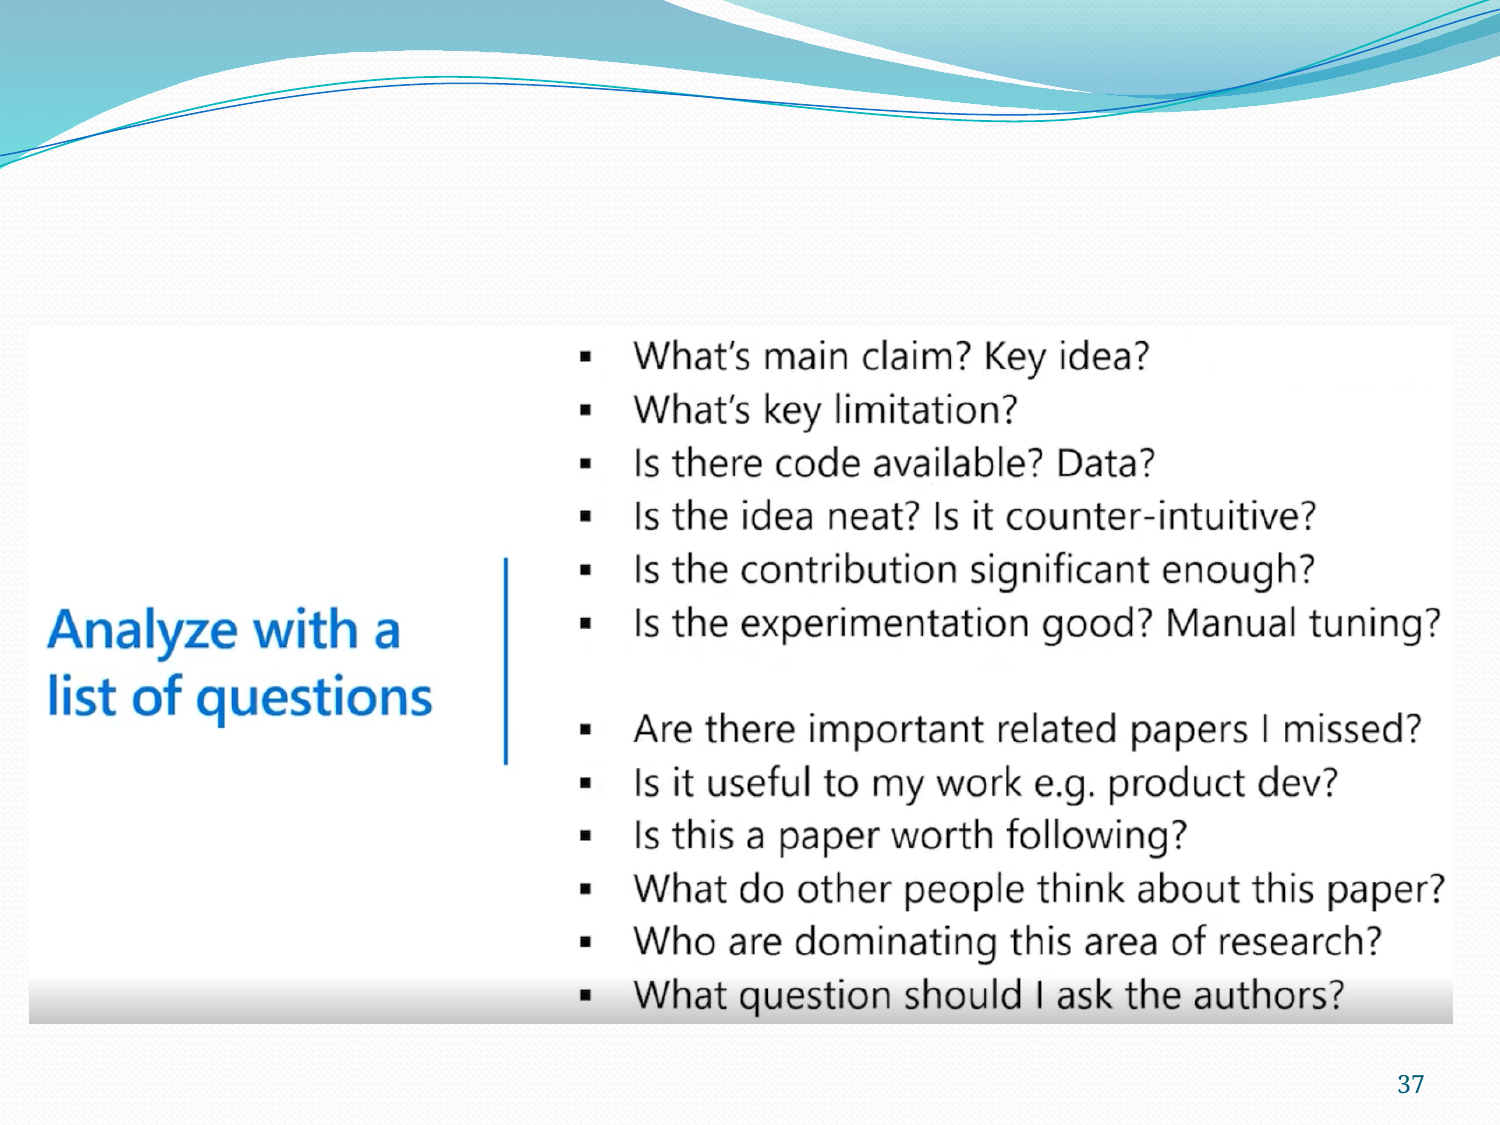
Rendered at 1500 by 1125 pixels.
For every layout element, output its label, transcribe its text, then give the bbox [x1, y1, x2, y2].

slide_number 37 [1299, 1042, 1425, 1103]
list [29, 326, 1454, 1024]
